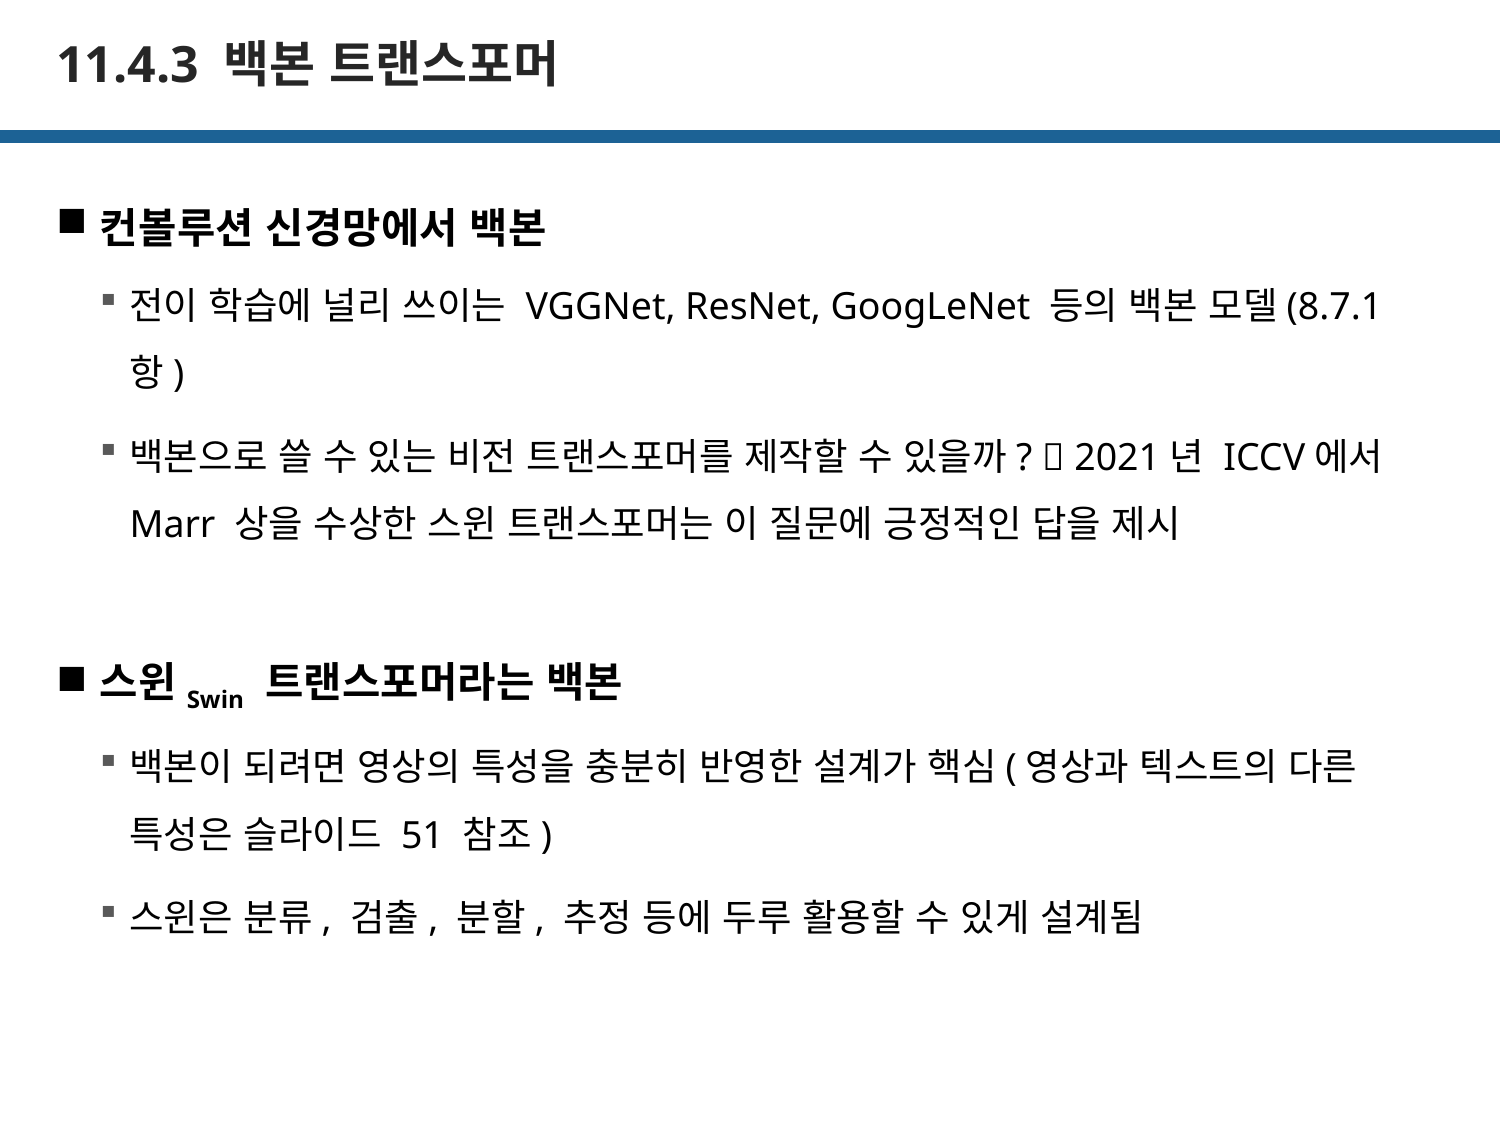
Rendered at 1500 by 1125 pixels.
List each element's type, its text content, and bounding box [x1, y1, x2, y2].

title 11.4.3 백본 트랜스포머 [41, 17, 1282, 108]
list 컨볼루션 신경망에서 백본 전이 학습에 널리 쓰이는 VGGNet, ResNet, GoogLeNet 등의 백본 모델(8.7.1항) 백본으로 쓸 수 있는 비전 트랜스포머를 제작할 수 있을까?  2021년 ICCV에서 Marr 상을 수상한 스윈 트랜스포머는 이 질문에 긍정적인 답을 제시 스윈Swin 트랜스포머라는 백본 백본이 되려면 영상의 특성을 충분히 반영한 설계가 핵심(영상과 텍스트의 다른 특성은 슬라이드 51 참조) 스윈은 분류, 검출, 분할, 추정 등에 두루 활용할 수 있게 설계됨 [41, 169, 1459, 1067]
